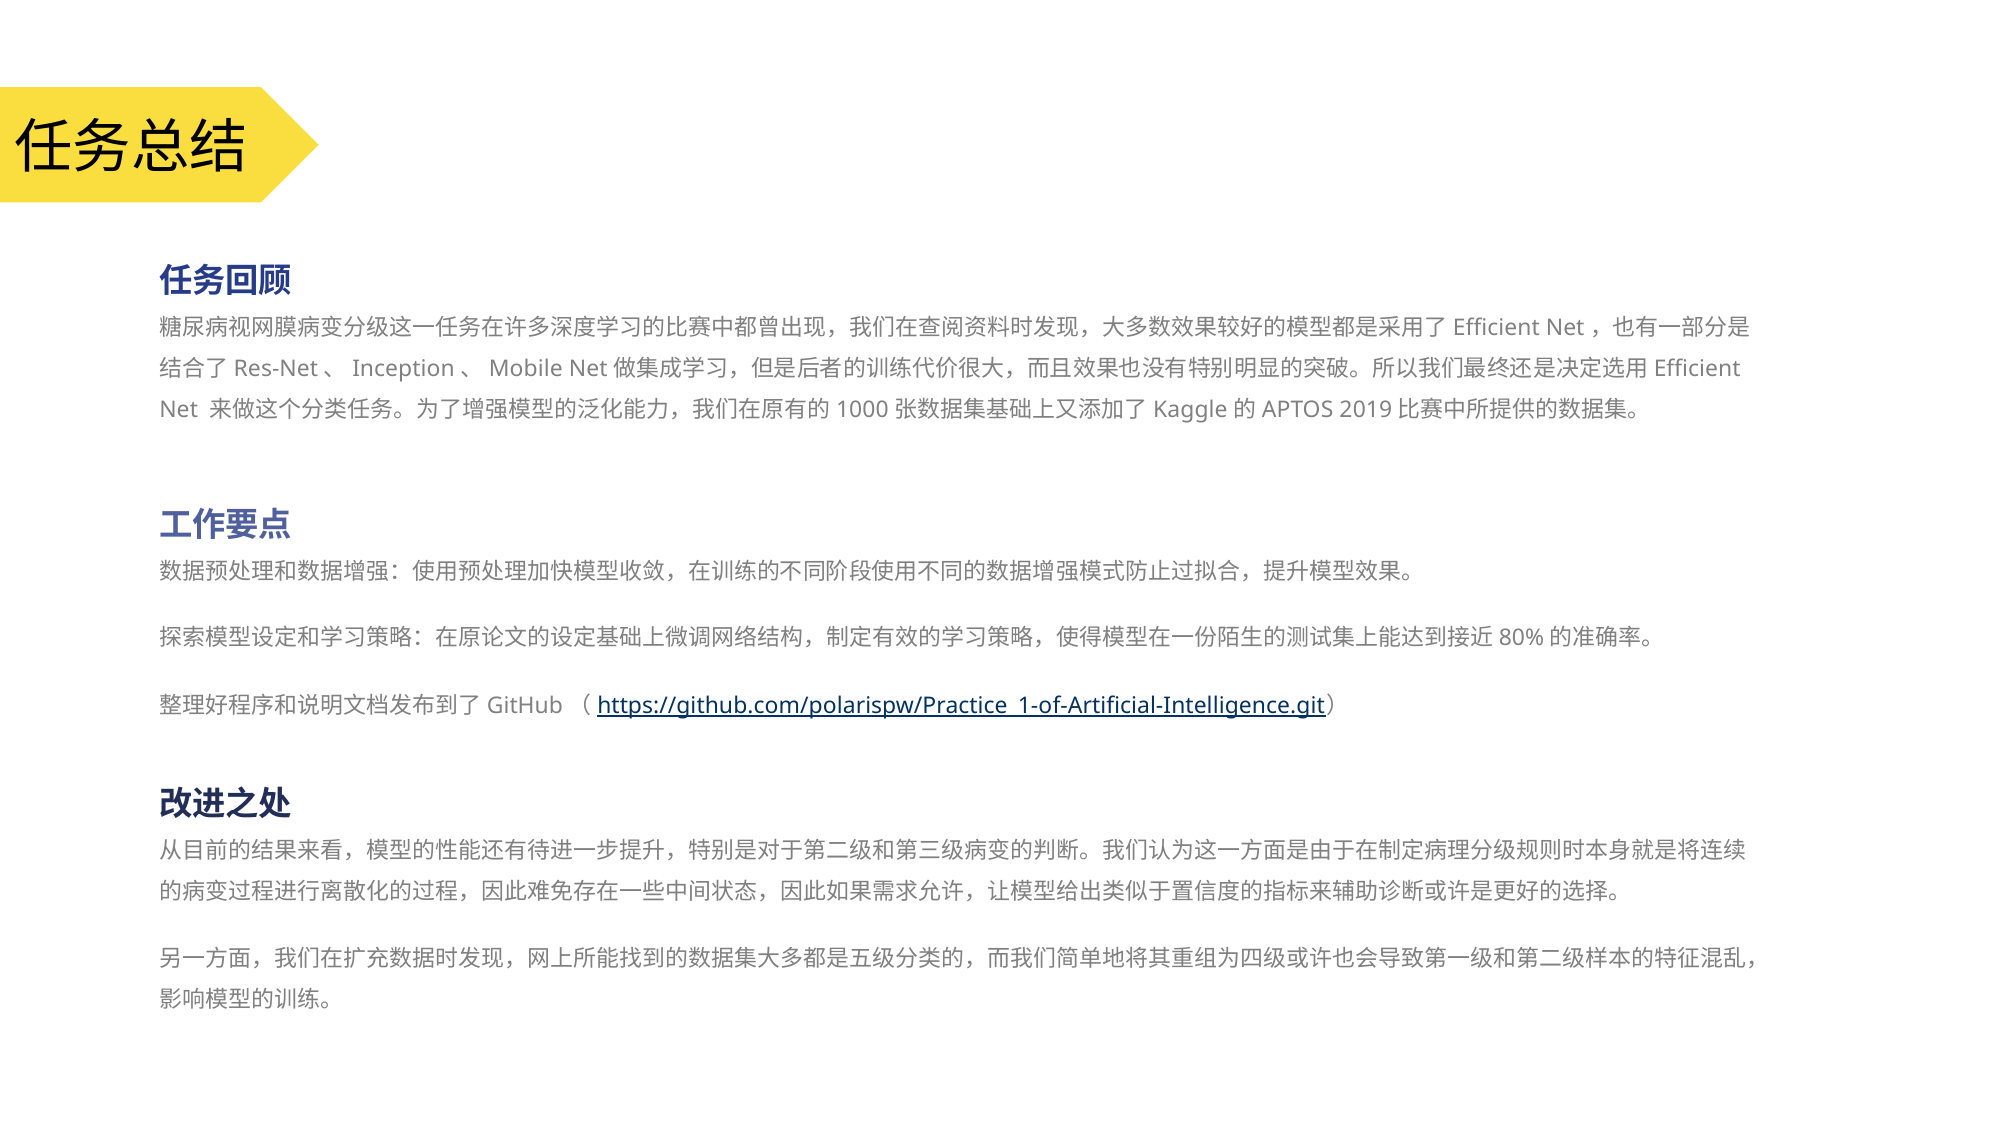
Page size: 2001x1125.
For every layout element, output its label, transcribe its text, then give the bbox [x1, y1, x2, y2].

text_box 改进之处 从目前的结果来看，模型的性能还有待进一步提升，特别是对于第二级和第三级病变的判断。我们认为这一方面是由于在制定病理分级规则时本身就是将连续的病变过程进行离散化的过程，因此难免存在一些中间状态，因此如果需求允许，让模型给出类似于置信度的指标来辅助诊断或许是更好的选择。 另一方面，我们在扩充数据时发现，网上所能找到的数据集大多都是五级分类的，而我们简单地将其重组为四级或许也会导致第一级和第二级样本的特征混乱，影响模型的训练。 [159, 762, 1757, 1012]
text_box 工作要点 数据预处理和数据增强：使用预处理加快模型收敛，在训练的不同阶段使用不同的数据增强模式防止过拟合，提升模型效果。 探索模型设定和学习策略：在原论文的设定基础上微调网络结构，制定有效的学习策略，使得模型在一份陌生的测试集上能达到接近80%的准确率。 整理好程序和说明文档发布到了GitHub（https://github.com/polarispw/Practice_1-of-Artificial-Intelligence.git） [159, 482, 1757, 722]
text_box 任务回顾 糖尿病视网膜病变分级这一任务在许多深度学习的比赛中都曾出现，我们在查阅资料时发现，大多数效果较好的模型都是采用了Efficient Net，也有一部分是结合了Res-Net、Inception、Mobile Net做集成学习，但是后者的训练代价很大，而且效果也没有特别明显的突破。所以我们最终还是决定选用Efficient Net 来做这个分类任务。为了增强模型的泛化能力，我们在原有的1000张数据集基础上又添加了Kaggle的APTOS 2019比赛中所提供的数据集。 [159, 239, 1757, 423]
text_box [0, 86, 277, 101]
text_box [0, 187, 278, 204]
text_box [282, 106, 321, 183]
text_box 任务总结 [0, 101, 282, 187]
